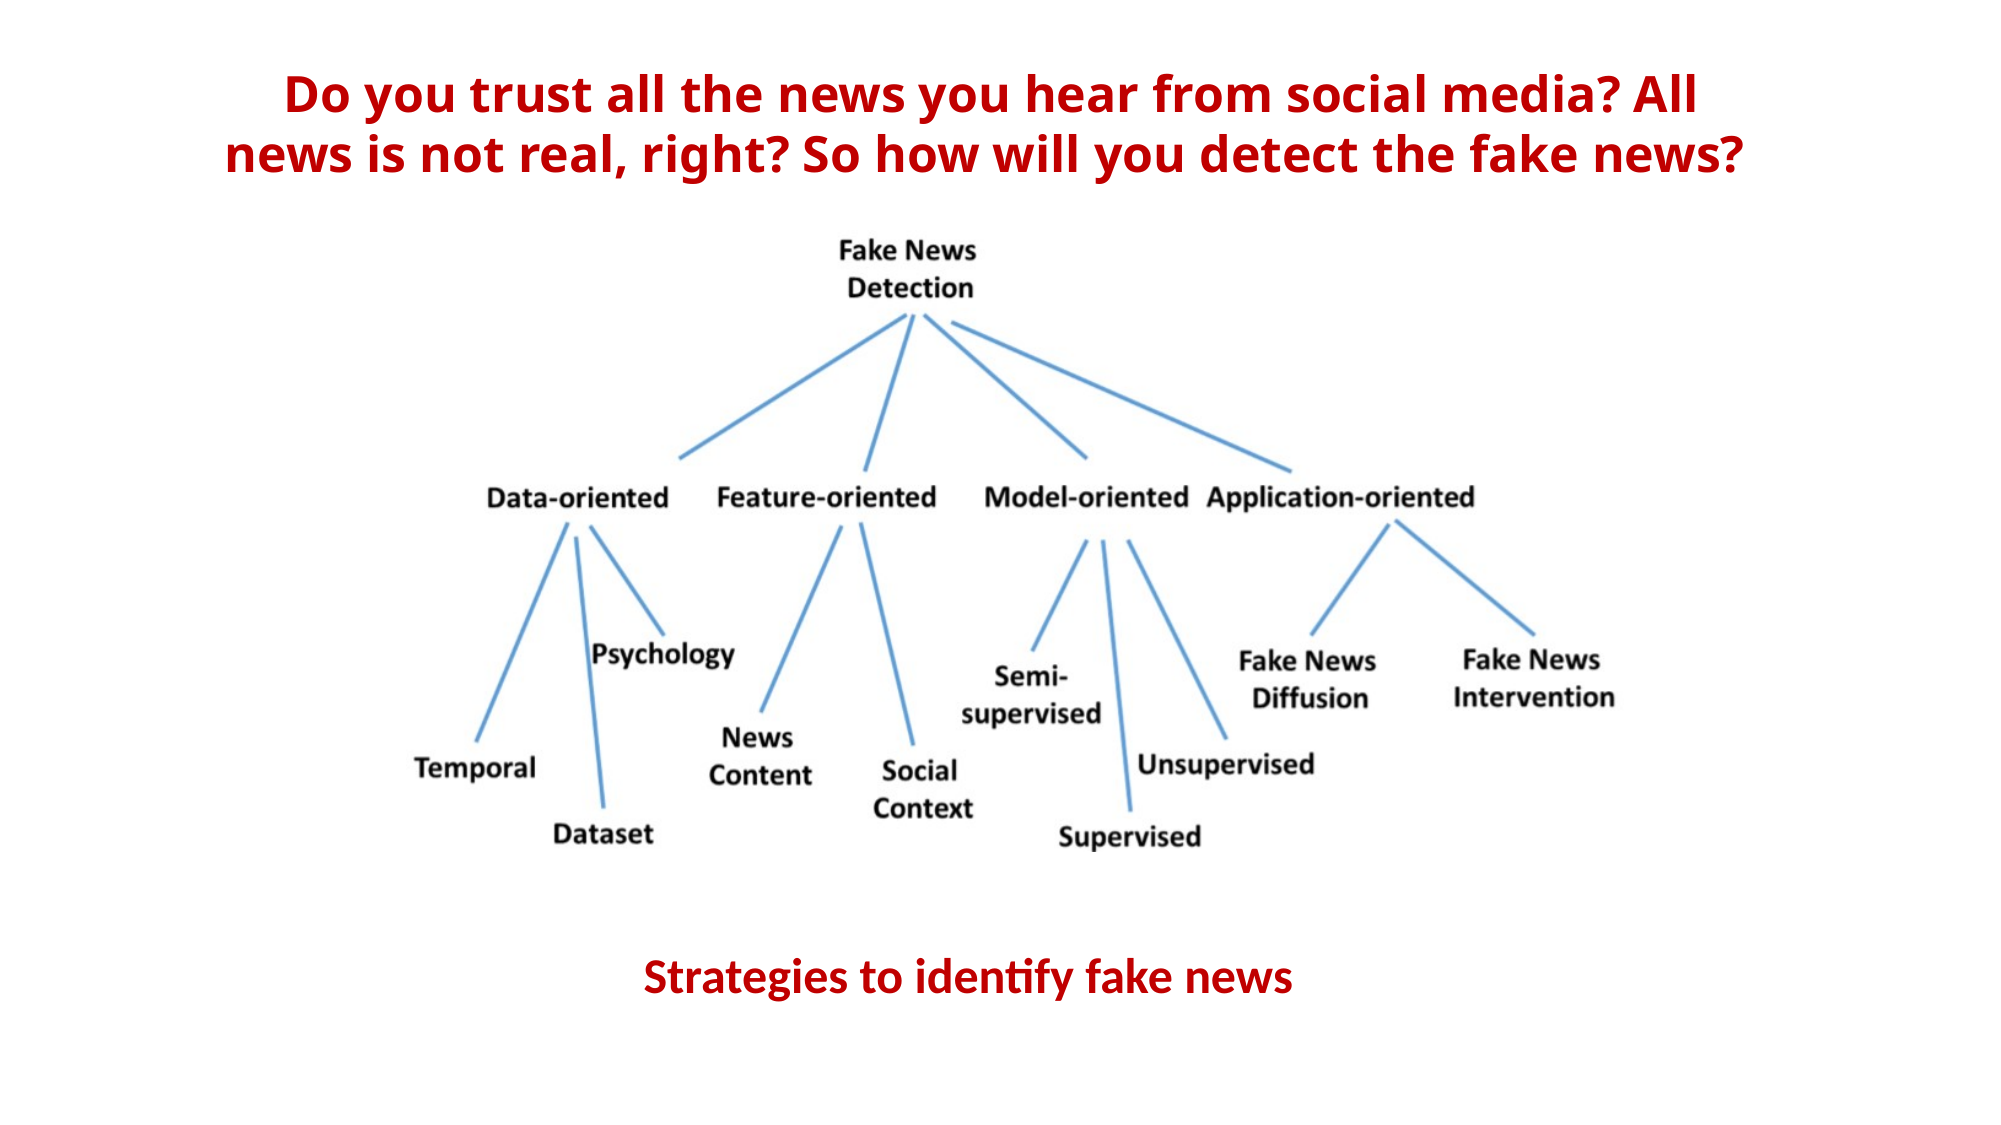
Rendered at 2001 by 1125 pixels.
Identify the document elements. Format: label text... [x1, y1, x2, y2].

text_box Strategies to identify fake news [534, 935, 1403, 1011]
text_box Do you trust all the news you hear from social media? All news is not real, right? So how will you detect the fake news? [205, 54, 1778, 190]
picture [406, 230, 1624, 852]
